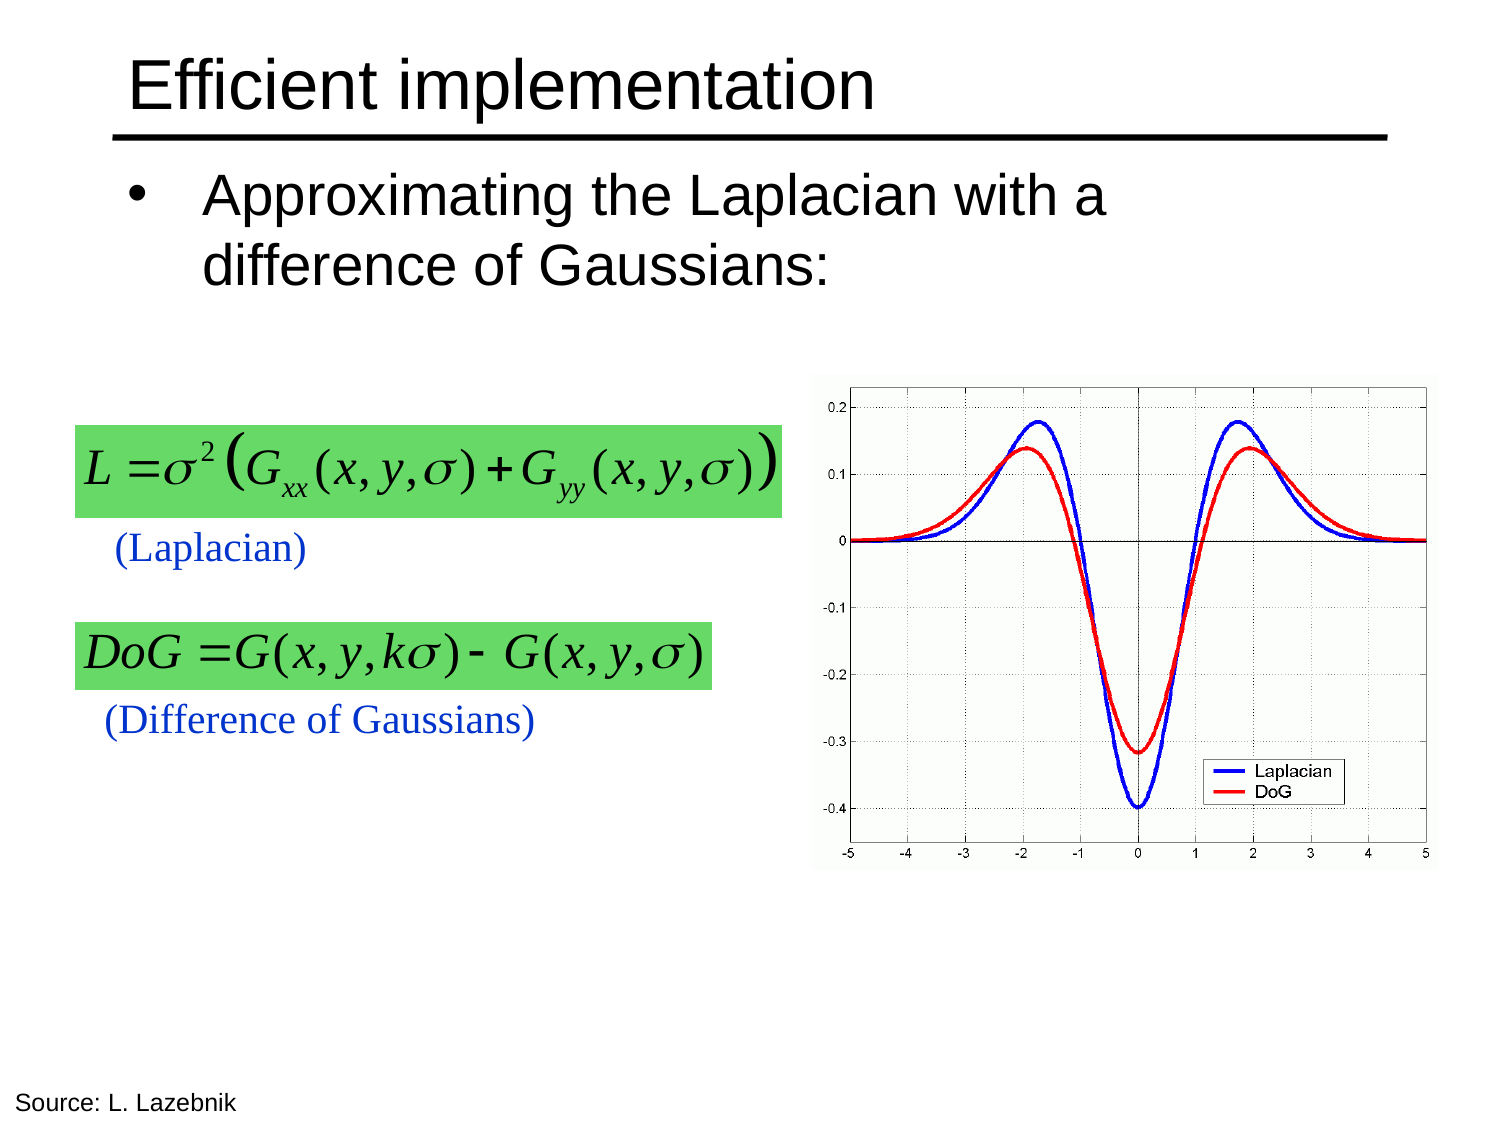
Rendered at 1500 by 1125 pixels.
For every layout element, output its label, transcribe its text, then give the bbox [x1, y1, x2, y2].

title Efficient implementation [112, 12, 1388, 151]
text_box Source: L. Lazebnik [0, 1079, 290, 1125]
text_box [74, 622, 713, 690]
text_box (Difference of Gaussians) [89, 697, 551, 750]
picture [812, 374, 1438, 870]
list Approximating the Laplacian with a difference of Gaussians: [112, 151, 1388, 1013]
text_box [74, 424, 783, 519]
text_box (Laplacian) [99, 527, 322, 578]
